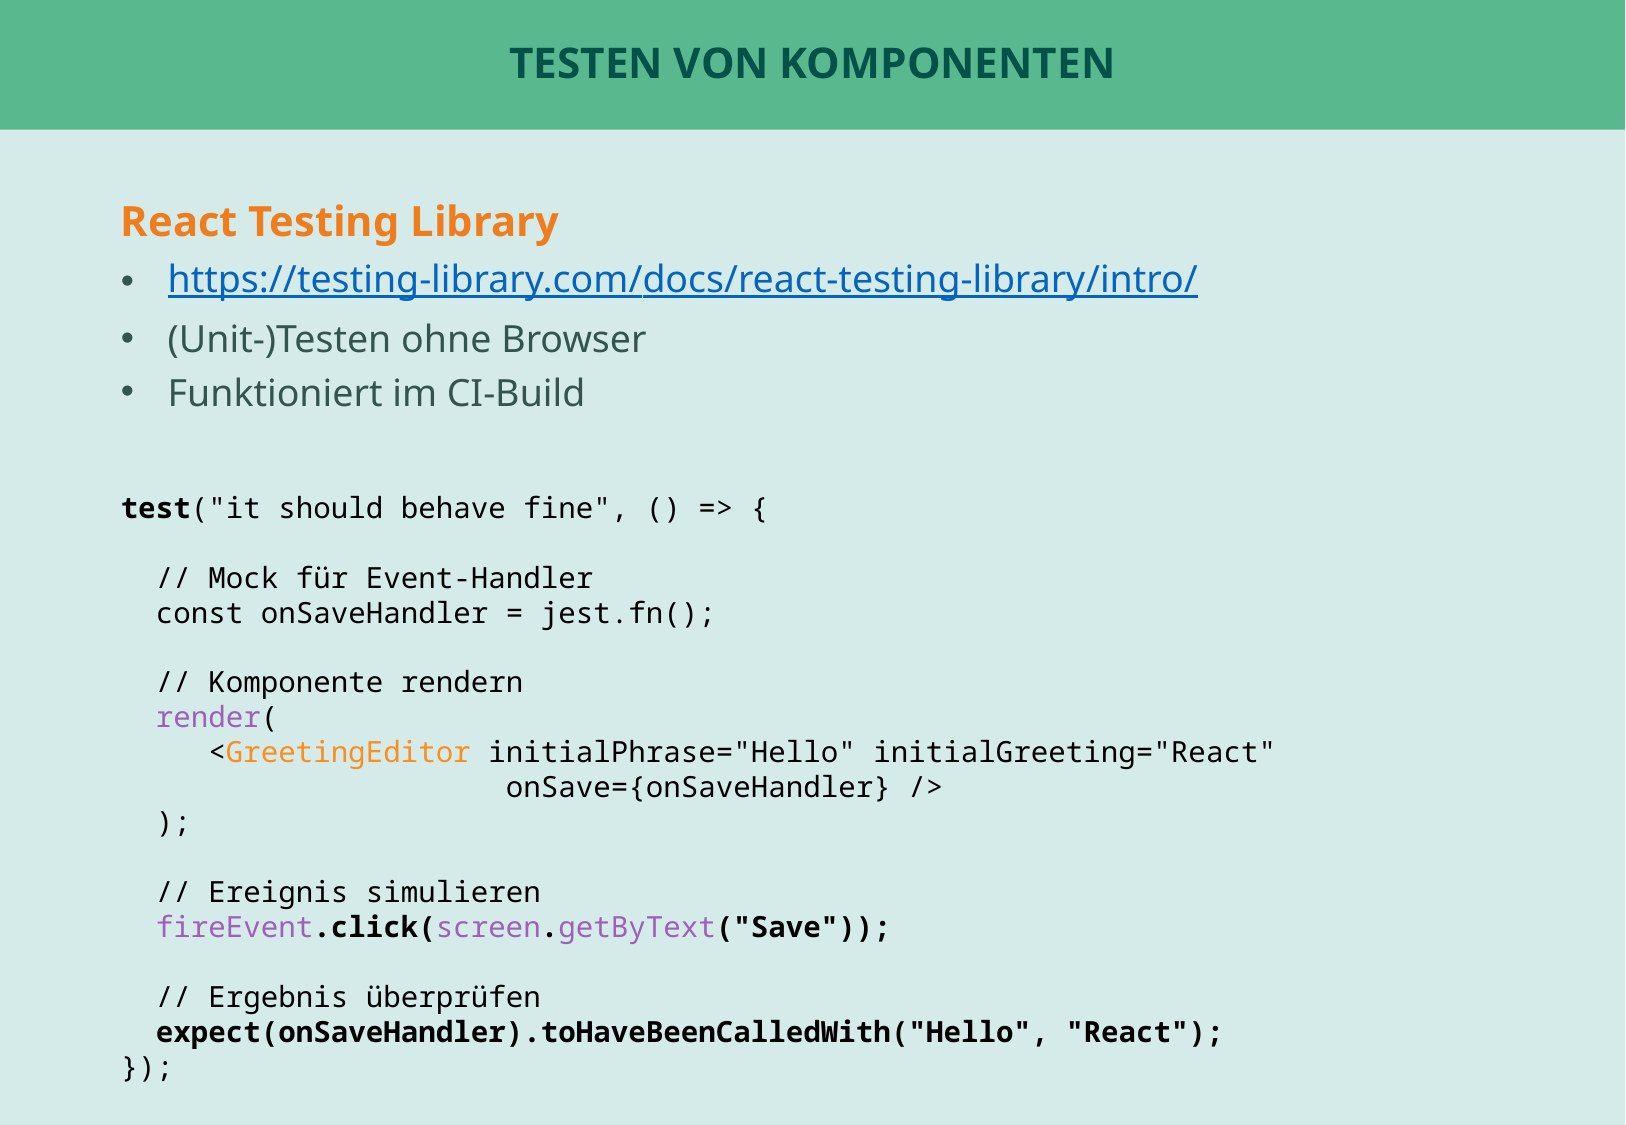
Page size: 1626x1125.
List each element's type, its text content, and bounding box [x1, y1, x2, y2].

text_box test("it should behave fine", () => { // Mock für Event-Handler const onSaveHandler = jest.fn(); // Komponente rendern render( <GreetingEditor initialPhrase="Hello" initialGreeting="React" onSave={onSaveHandler} /> ); // Ereignis simulieren fireEvent.click(screen.getByText("Save")); // Ergebnis überprüfen expect(onSaveHandler).toHaveBeenCalledWith("Hello", "React"); }); [106, 411, 1539, 1091]
text_box React Testing Library https://testing-library.com/docs/react-testing-library/intro/ (Unit-)Testen ohne Browser Funktioniert im CI-Build [106, 176, 1595, 481]
title Testen von Komponenten [0, 0, 1625, 130]
